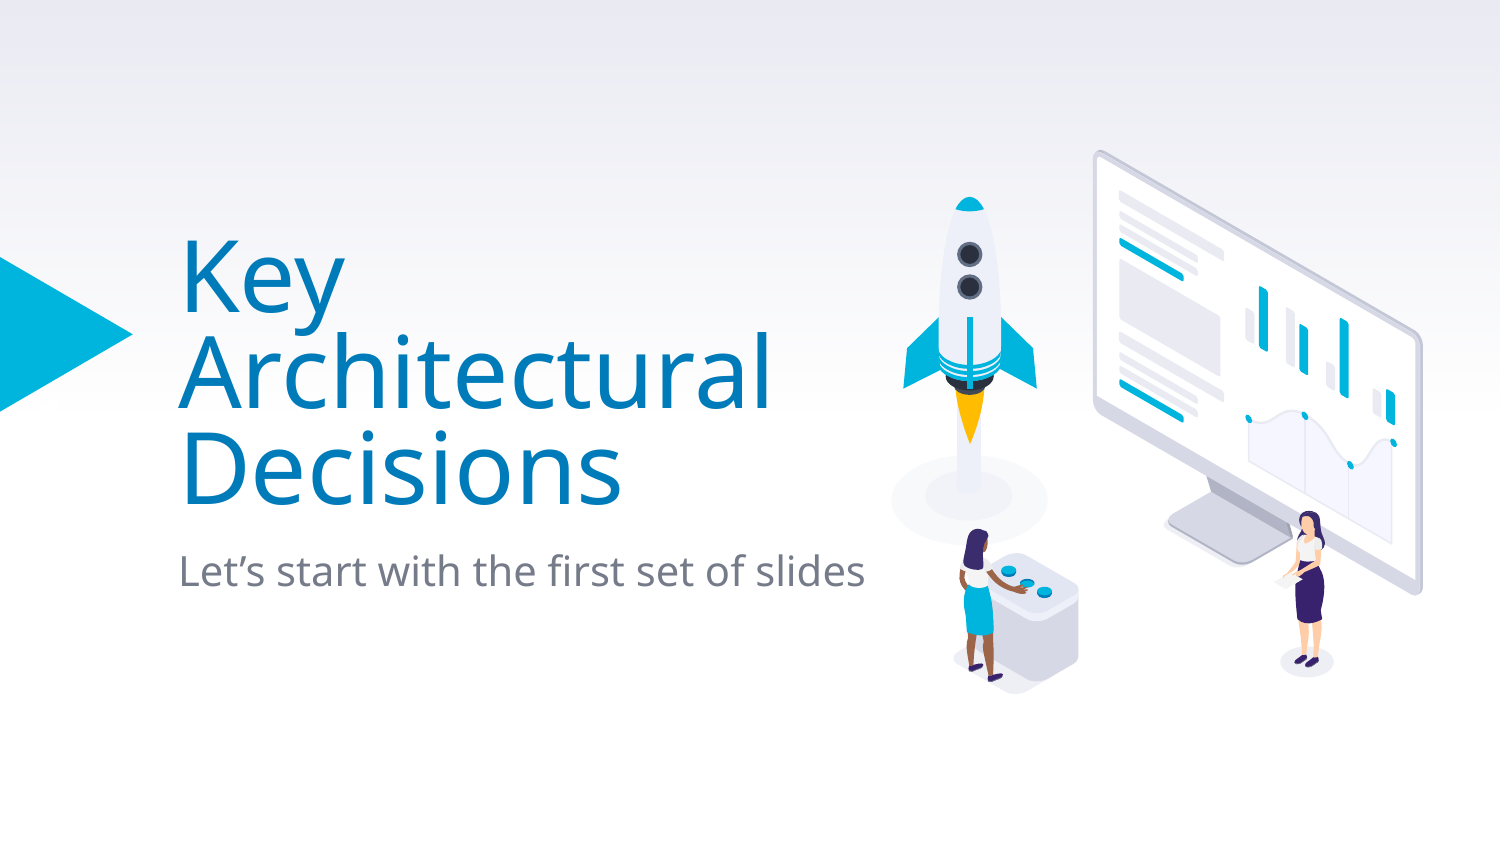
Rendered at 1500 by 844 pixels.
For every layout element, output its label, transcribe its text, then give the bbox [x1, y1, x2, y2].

subtitle Let’s start with the first set of slides [178, 539, 886, 603]
text_box 1 [0, 306, 100, 540]
title Key Architectural Decisions [178, 333, 886, 524]
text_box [891, 149, 1424, 695]
